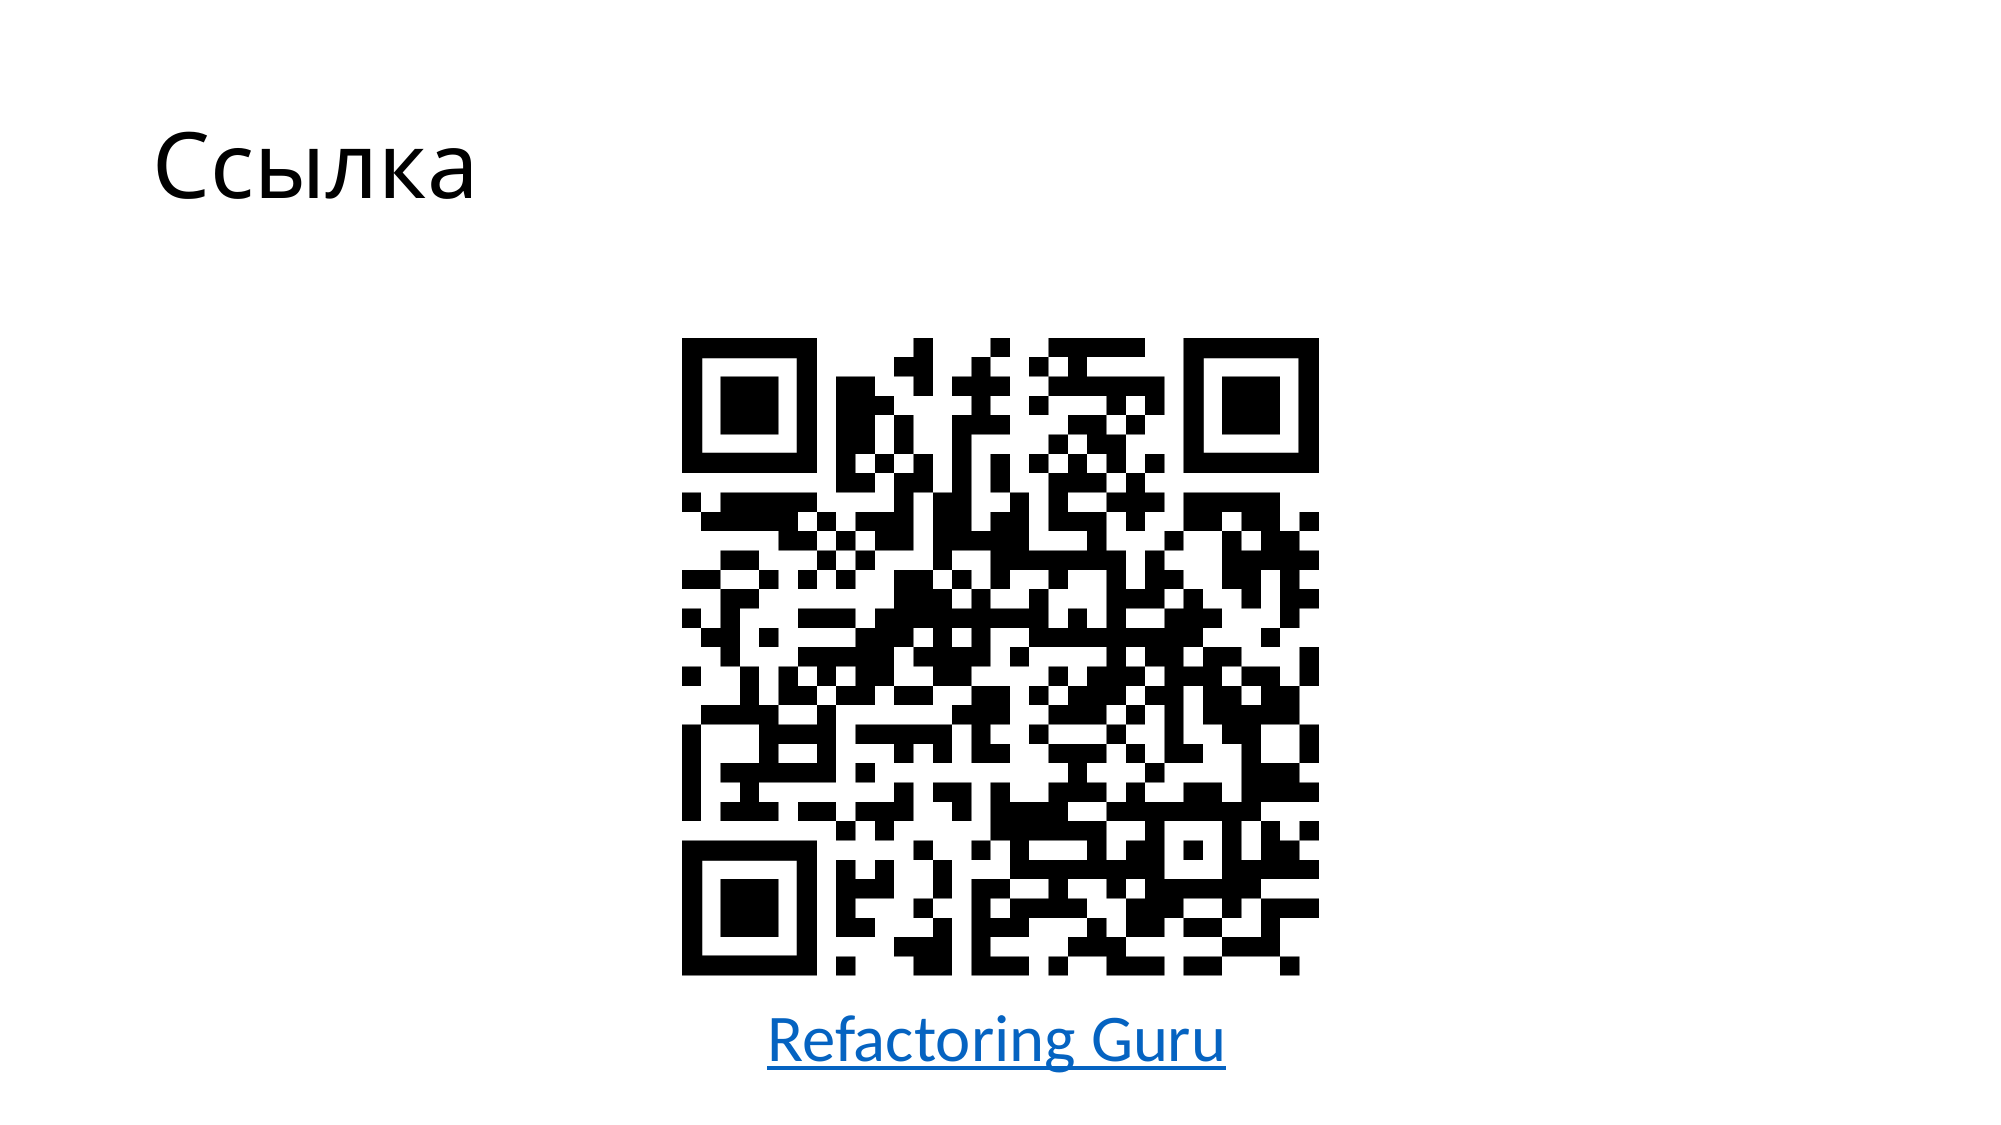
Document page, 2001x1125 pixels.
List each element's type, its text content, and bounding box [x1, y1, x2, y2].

title Ссылка [137, 59, 1863, 278]
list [643, 299, 1357, 1014]
text_box Refactoring Guru [752, 1014, 1248, 1083]
